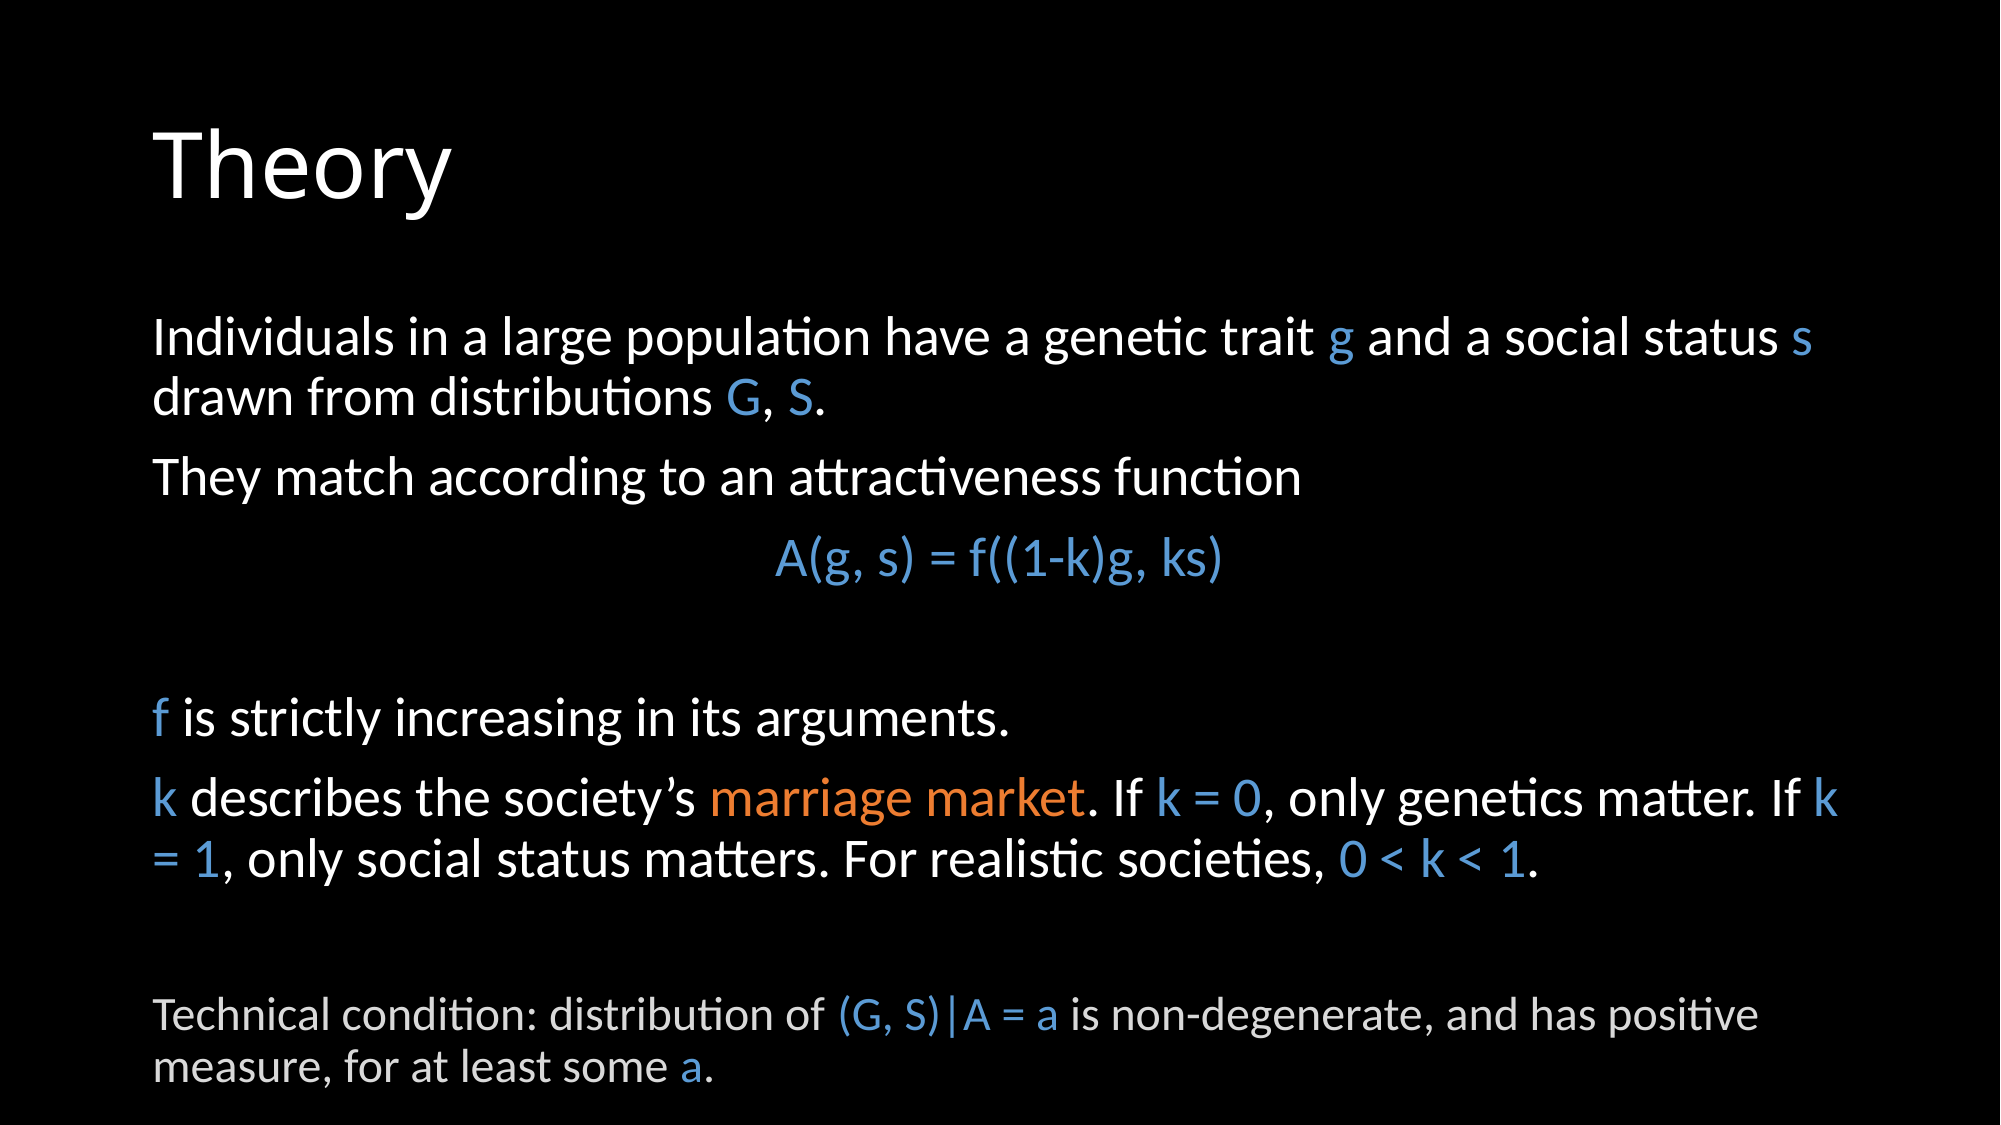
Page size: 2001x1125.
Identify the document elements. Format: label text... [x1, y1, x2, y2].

list Individuals in a large population have a genetic trait g and a social status s drawn from distributions G, S. They match according to an attractiveness function A(g, s) = f((1-k)g, ks) f is strictly increasing in its arguments. k describes the society’s marriage market. If k = 0, only genetics matter. If k = 1, only social status matters. For realistic societies, 0 < k < 1. Technical condition: distribution of (G, S)|A = a is non-degenerate, and has positive measure, for at least some a. [137, 299, 1863, 1102]
title Theory [137, 59, 1863, 278]
